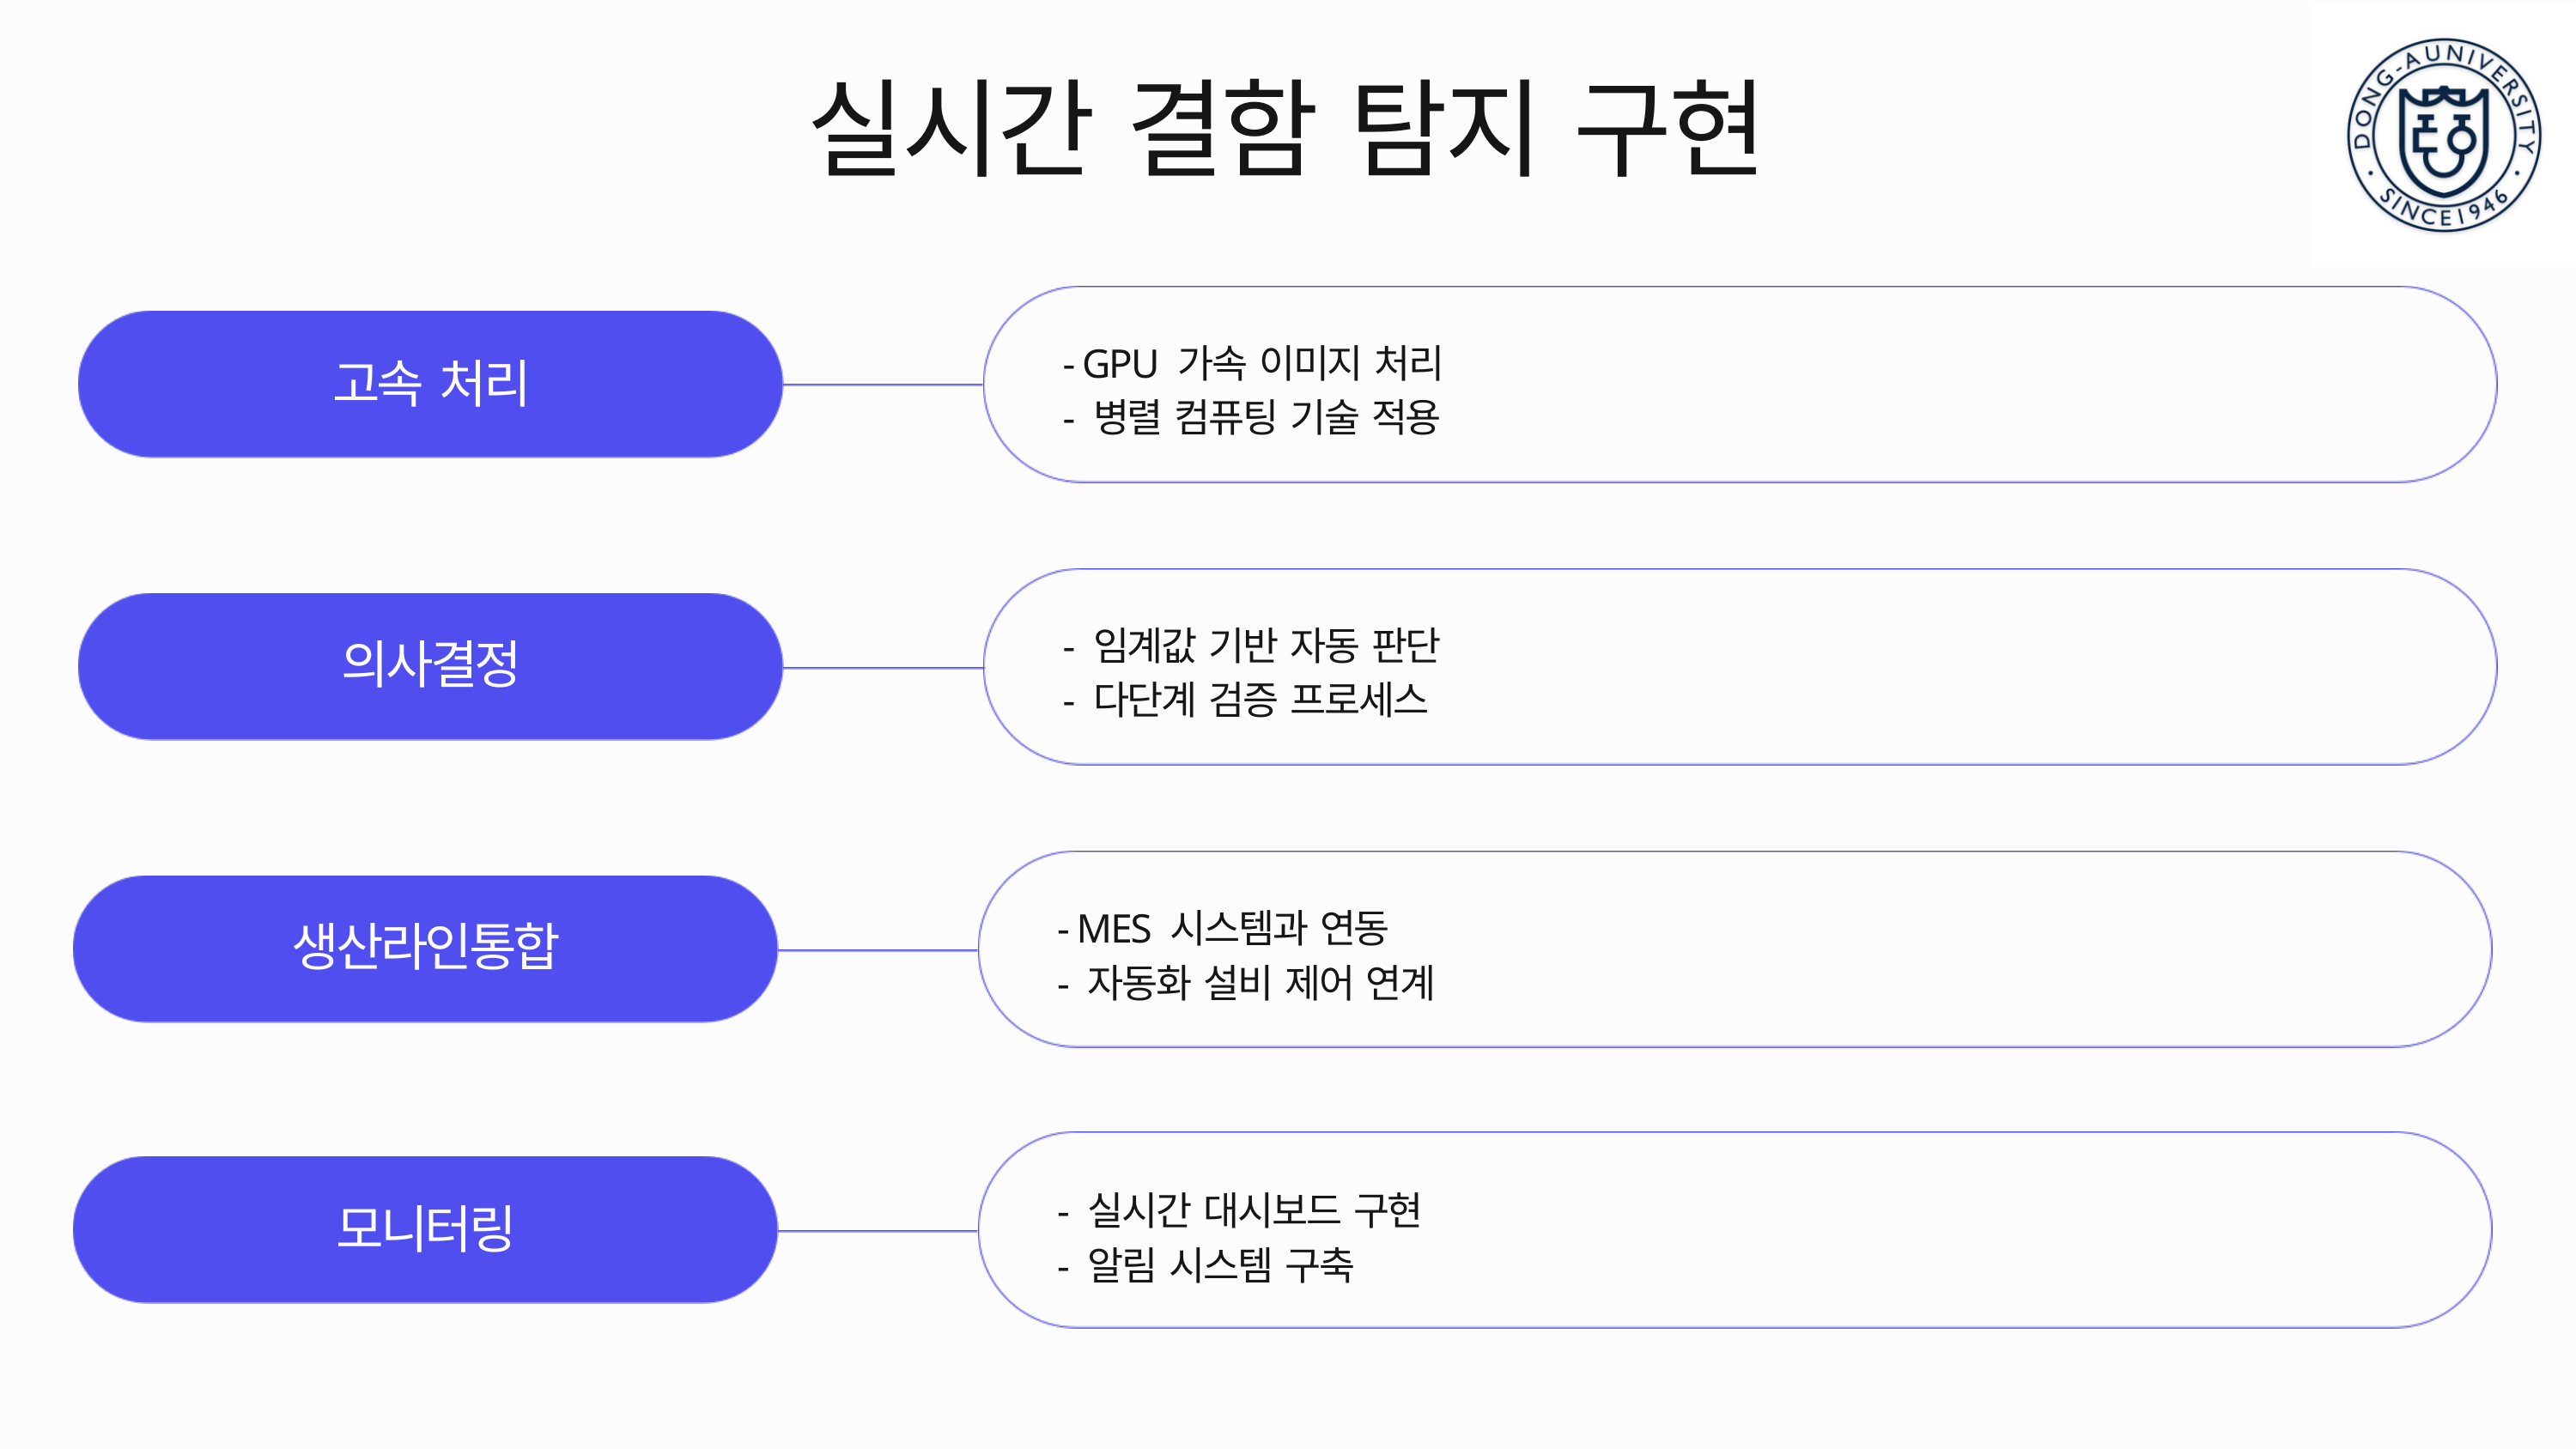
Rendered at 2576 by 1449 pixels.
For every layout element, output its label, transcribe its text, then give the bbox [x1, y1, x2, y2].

picture [73, 851, 2493, 1049]
picture [2312, 3, 2576, 267]
text_box 실시간 결함 탐지 구현 [68, 55, 2308, 206]
picture [78, 286, 2498, 483]
picture [73, 1131, 2493, 1330]
picture [78, 568, 2498, 766]
